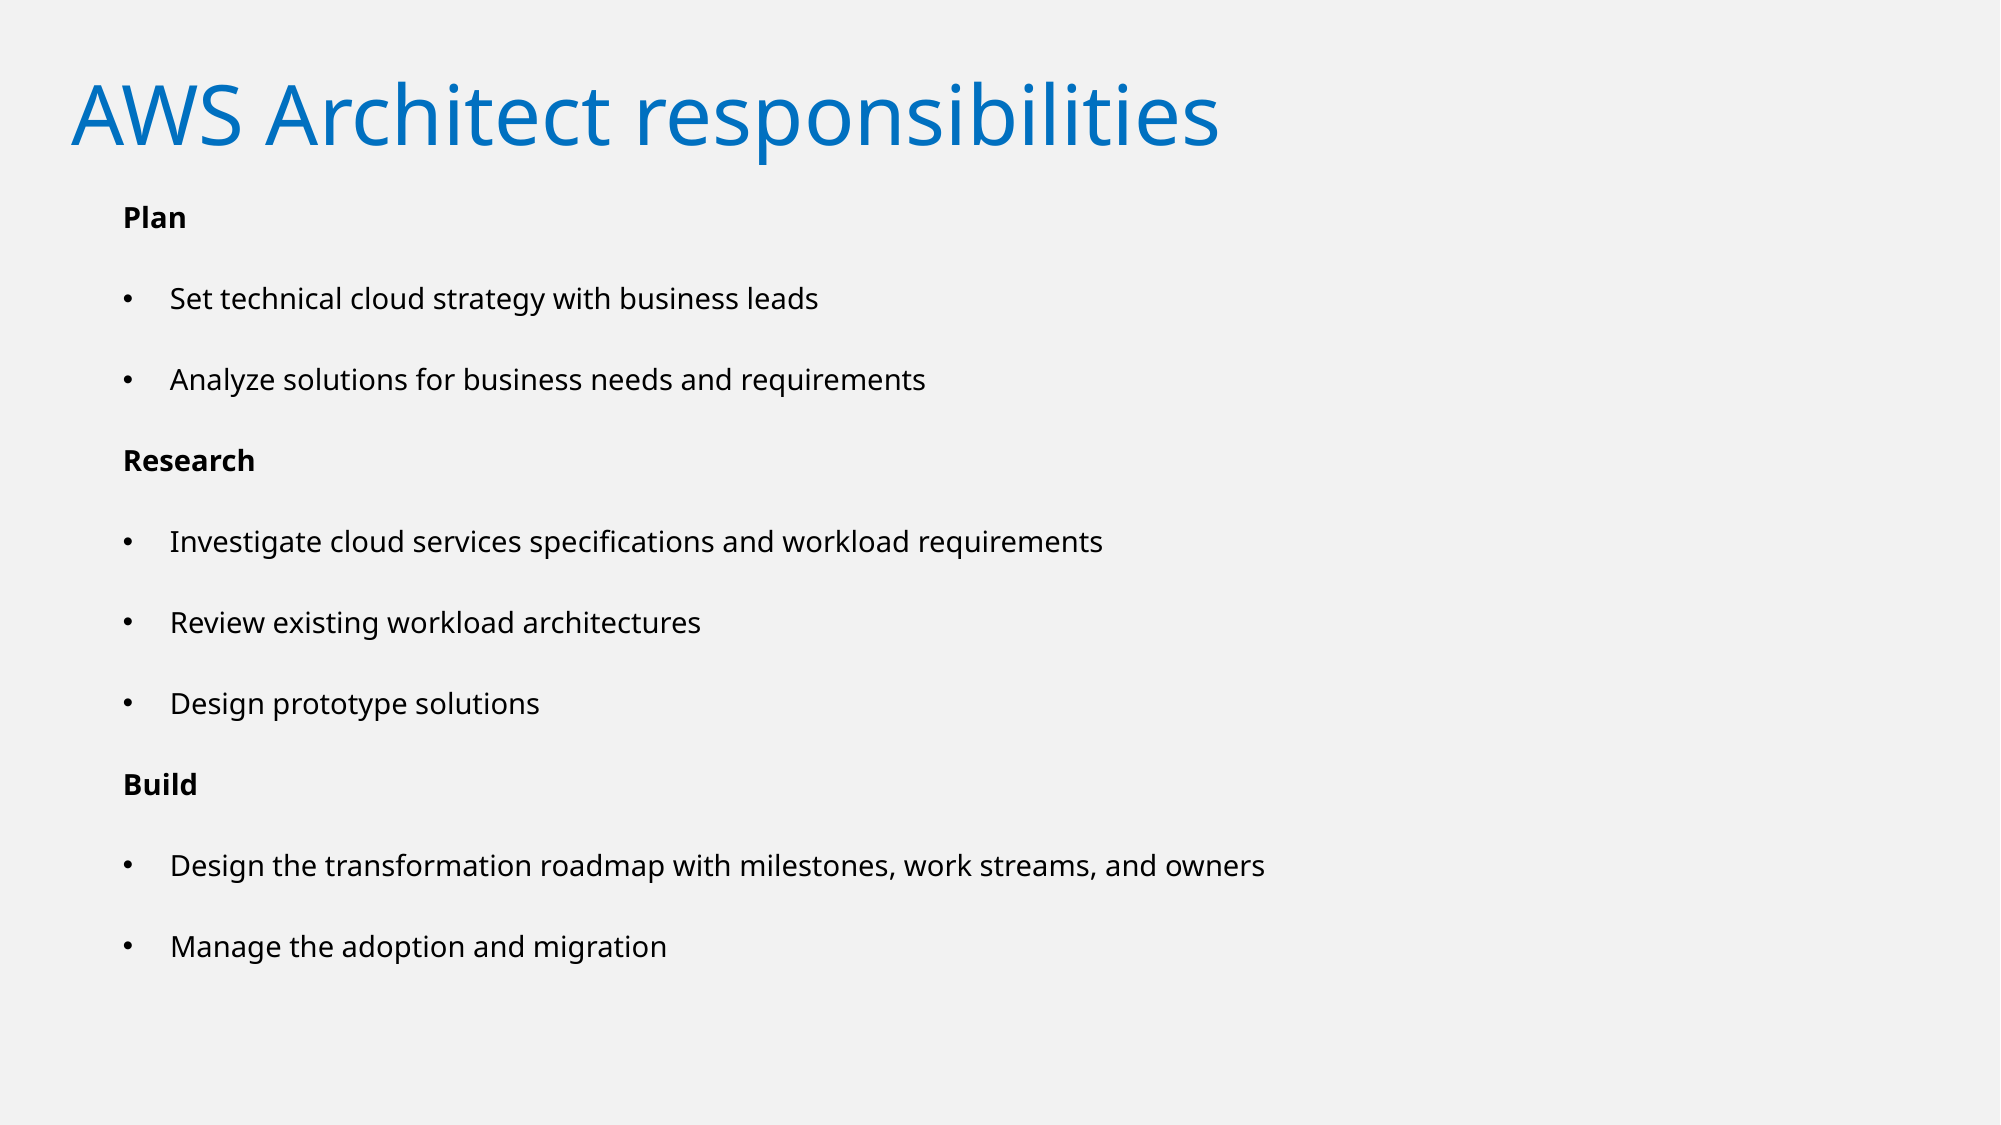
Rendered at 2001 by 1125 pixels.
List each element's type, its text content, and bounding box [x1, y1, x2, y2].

list Plan Set technical cloud strategy with business leads Analyze solutions for business needs and requirements Research Investigate cloud services specifications and workload requirements Review existing workload architectures Design prototype solutions Build Design the transformation roadmap with milestones, work streams, and owners Manage the adoption and migration [107, 192, 1886, 1029]
title AWS Architect responsibilities [56, 45, 1900, 193]
